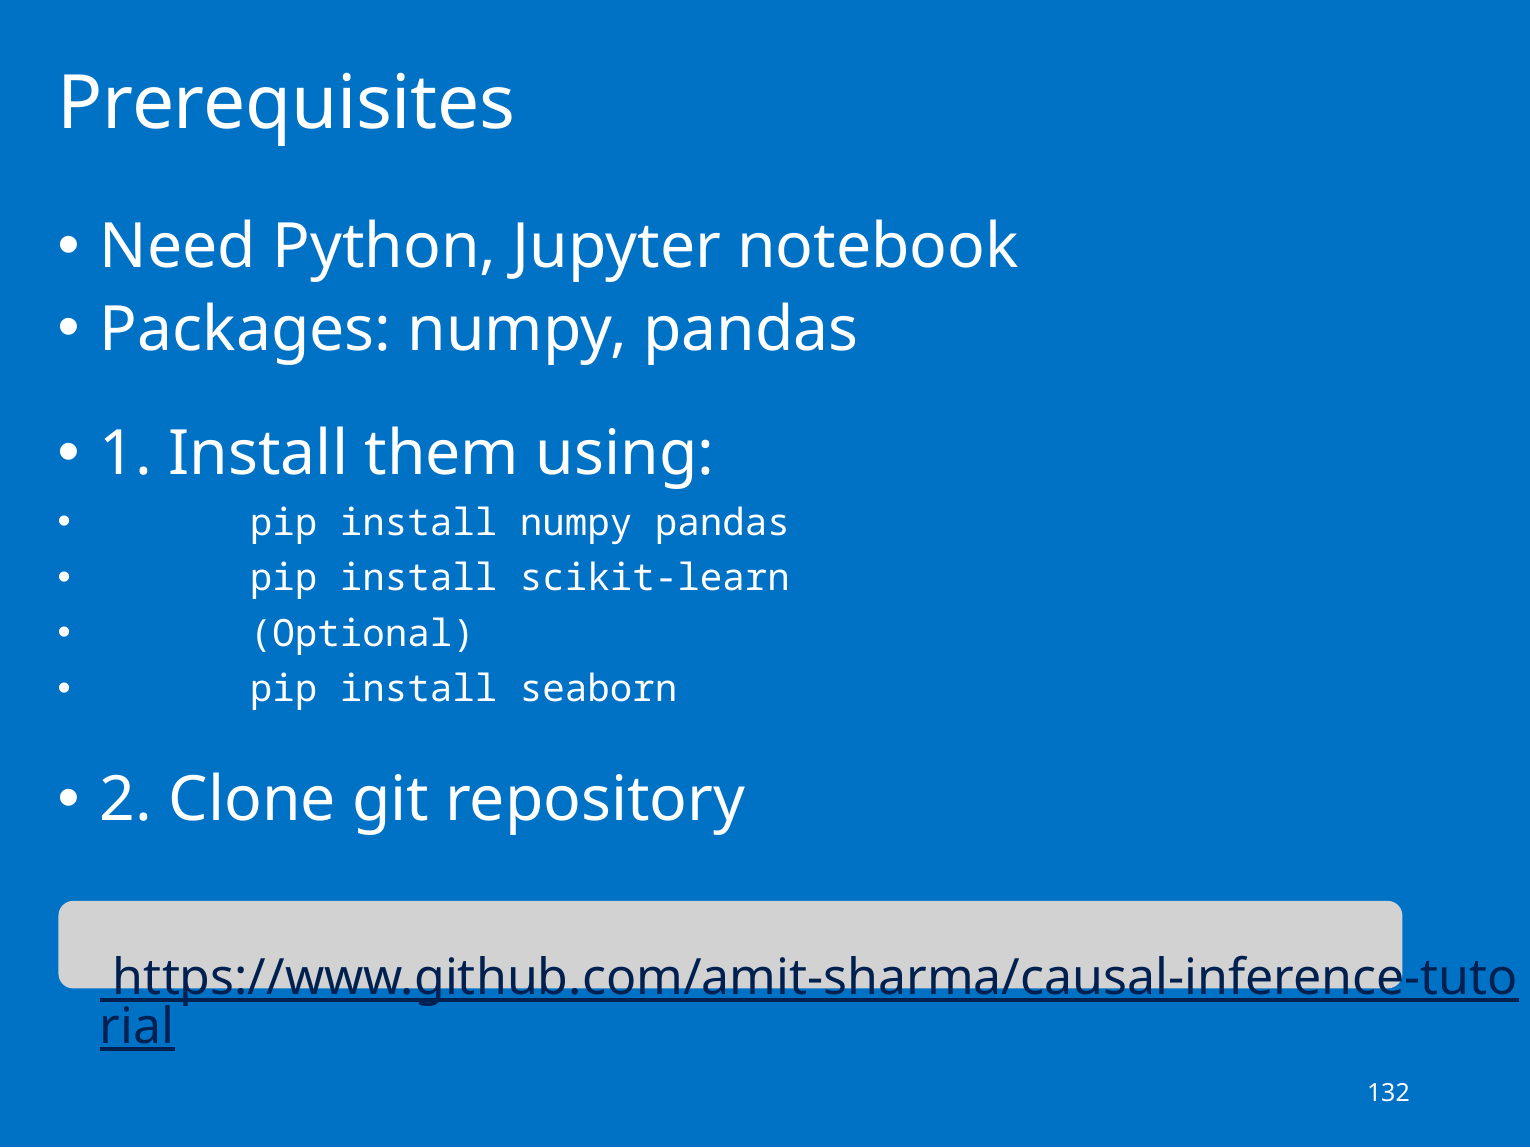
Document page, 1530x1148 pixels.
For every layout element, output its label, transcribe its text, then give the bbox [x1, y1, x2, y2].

title Prerequisites [33, 48, 1497, 199]
slide_number 132 [1080, 1063, 1425, 1125]
list Need Python, Jupyter notebook Packages: numpy, pandas 1. Install them using: pip install numpy pandas pip install scikit-learn (Optional) pip install seaborn 2. Clone git repository https://www.github.com/amit-sharma/causal-inference-tutorial [33, 198, 1530, 1064]
